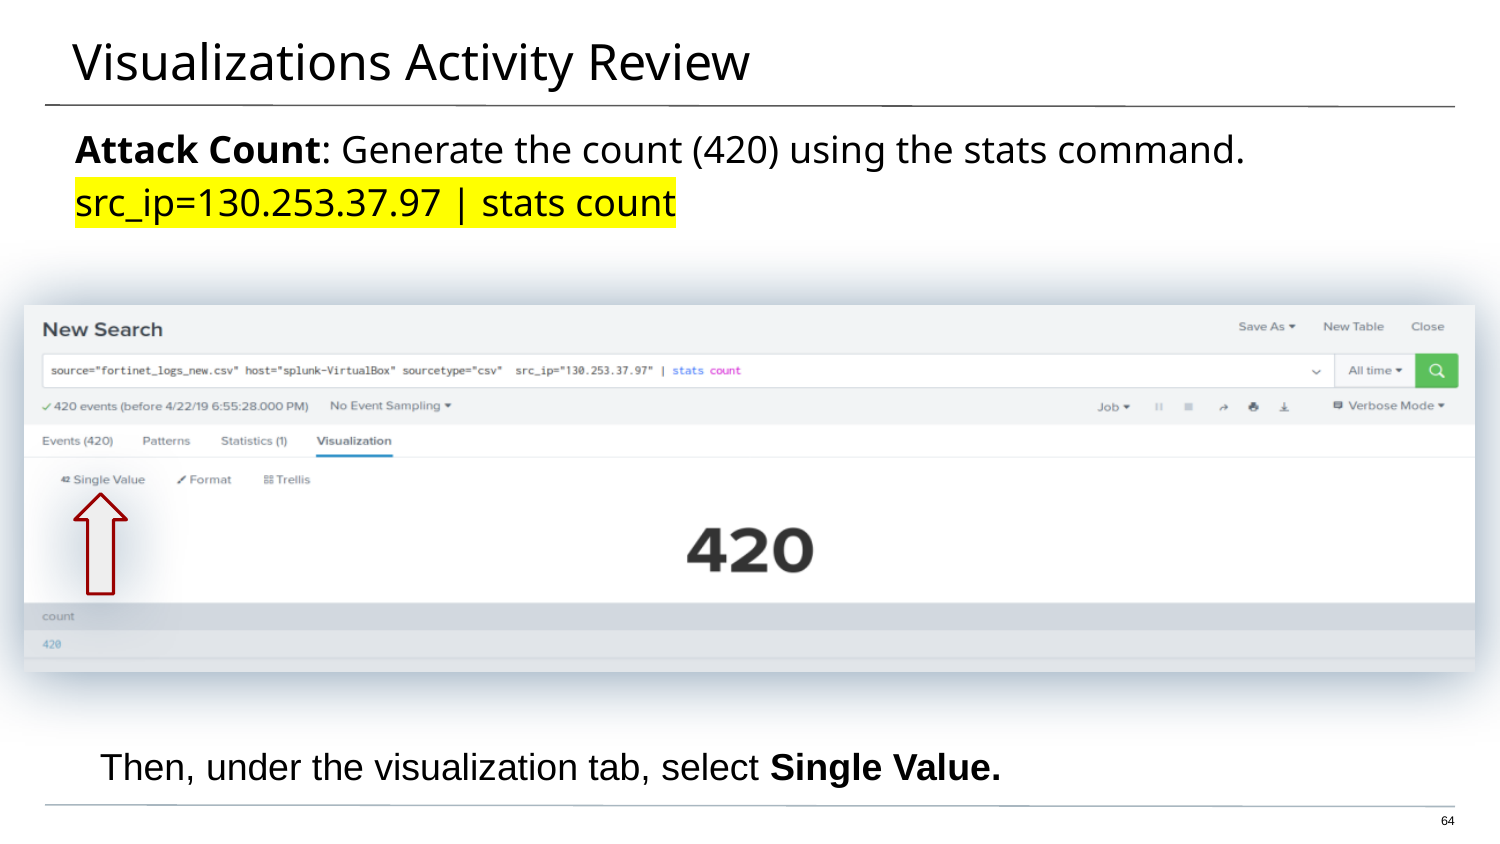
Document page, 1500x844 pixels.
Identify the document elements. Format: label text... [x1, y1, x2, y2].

list src_ip=130.253.37.97 | stats count [0, 210, 1500, 290]
title Visualizations Activity Review [0, 0, 1500, 88]
picture [24, 305, 1476, 672]
text_box Then, under the visualization tab, select Single Value. [84, 728, 1382, 788]
slide_number 64 [1412, 813, 1455, 831]
subtitle Attack Count: Generate the count (420) using the stats command. [0, 110, 1500, 171]
